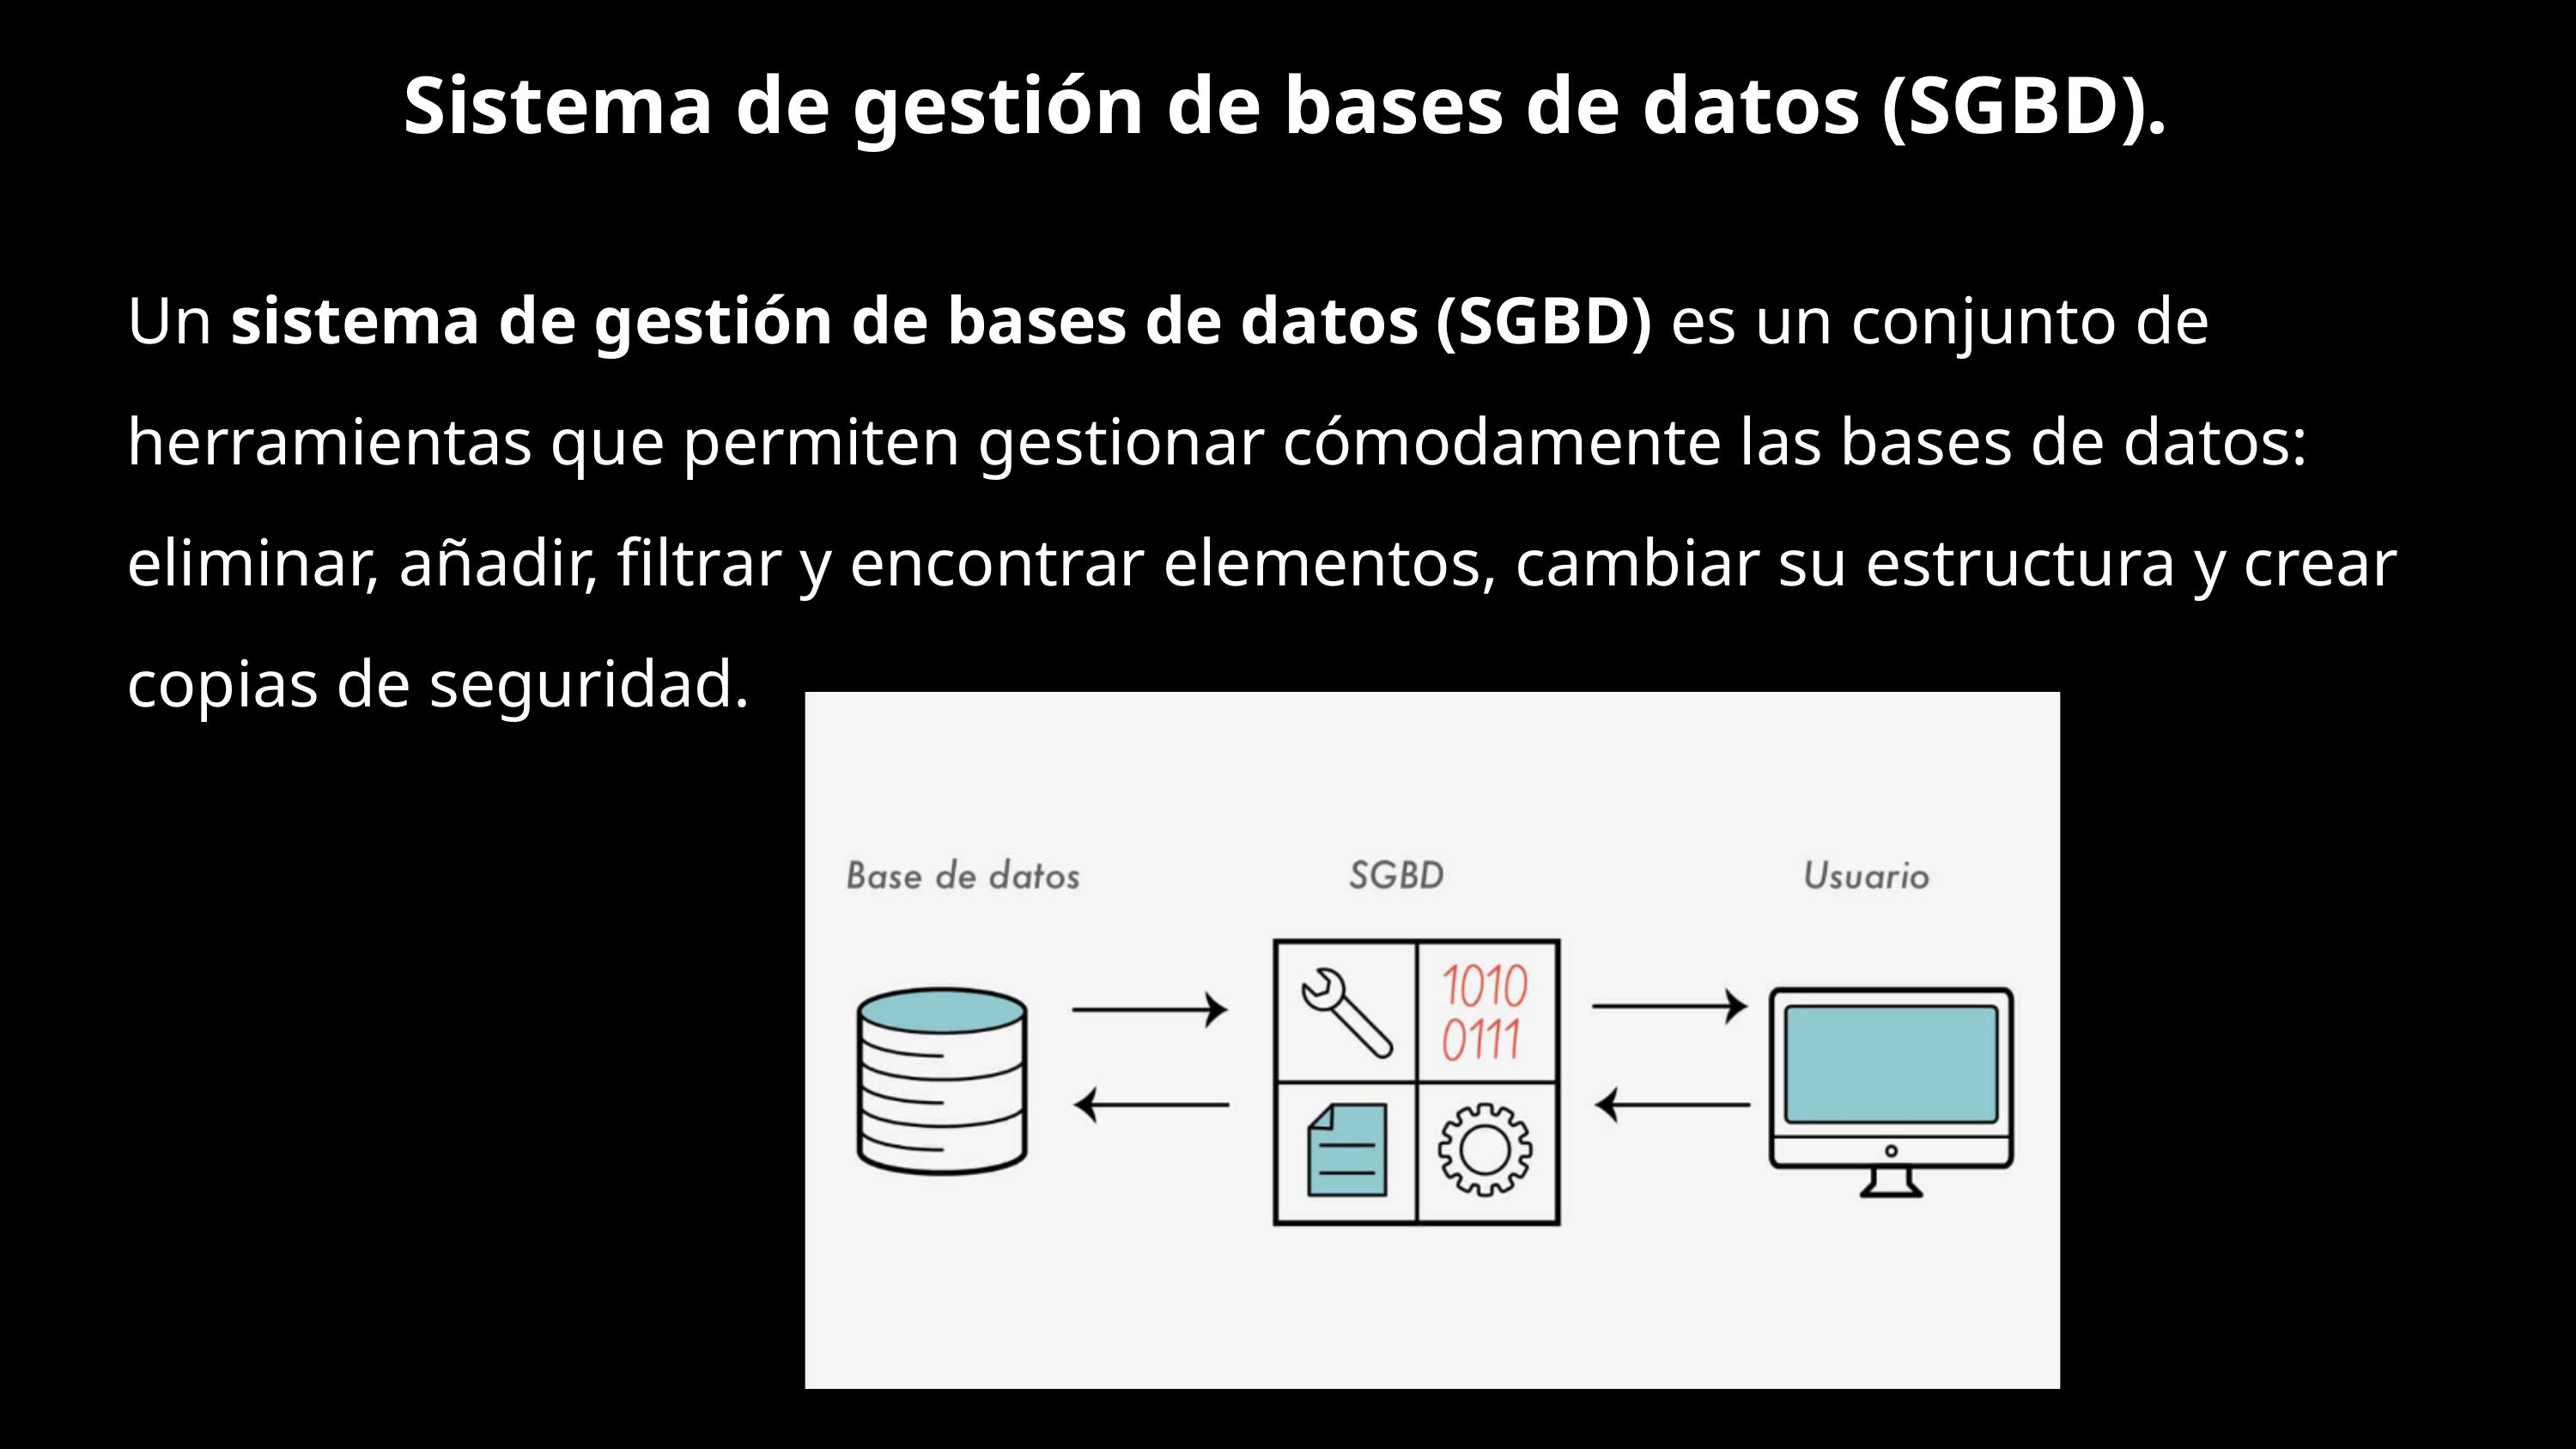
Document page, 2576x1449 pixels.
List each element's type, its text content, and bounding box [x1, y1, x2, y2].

text_box [805, 719, 2061, 1389]
text_box Un sistema de gestión de bases de datos (SGBD) es un conjunto de herramientas que permiten gestionar cómodamente las bases de datos: eliminar, añadir, filtrar y encontrar elementos, cambiar su estructura y crear copias de seguridad. [126, 235, 2576, 719]
text_box Sistema de gestión de bases de datos (SGBD). [126, 38, 2447, 149]
